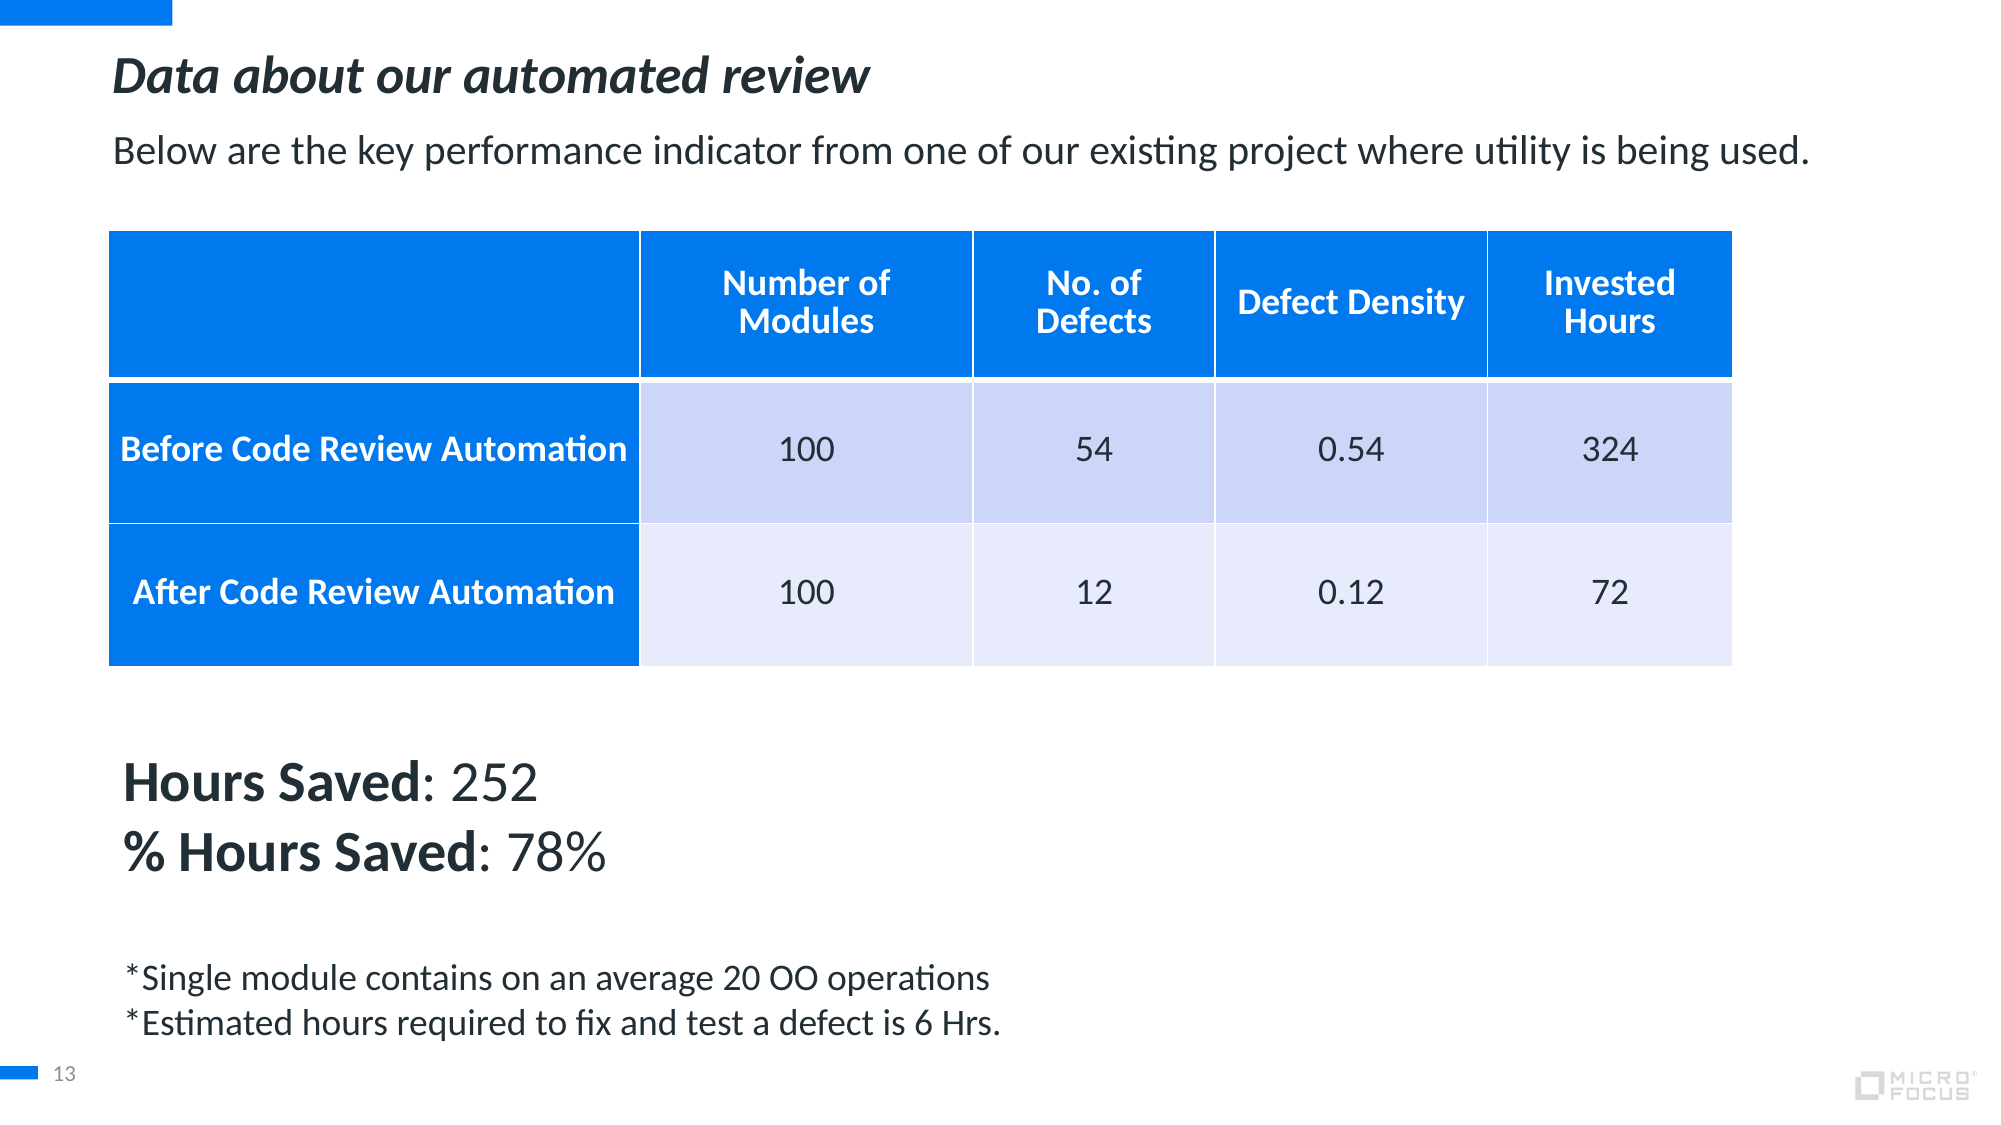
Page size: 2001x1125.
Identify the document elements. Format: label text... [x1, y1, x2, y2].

table_header [109, 231, 639, 377]
table_header Defect Density [1216, 231, 1487, 377]
table_cell 0.12 [1216, 524, 1487, 666]
table_cell 100 [641, 383, 972, 523]
table_cell After Code Review Automation [109, 524, 639, 666]
table_cell 100 [641, 524, 972, 666]
text_box Hours Saved: 252 % Hours Saved: 78% *Single module contains on an average 20 OO operations *Estimated hours required to fix and test a defect is 6 Hrs. [108, 735, 1114, 1051]
table_cell 72 [1488, 524, 1732, 666]
text_box Below are the key performance indicator from one of our existing project where utility is being used. [97, 115, 1835, 181]
table_cell 0.54 [1216, 383, 1487, 523]
table_header No. of Defects [974, 231, 1214, 377]
slide_number 13 [37, 1042, 98, 1102]
title Data about our automated review [97, 39, 1790, 113]
table_cell Before Code Review Automation [109, 383, 639, 523]
table_header Number of Modules [641, 231, 972, 377]
table_cell 324 [1488, 383, 1732, 523]
table_cell 12 [974, 524, 1214, 666]
table_cell 54 [974, 383, 1214, 523]
table_header Invested Hours [1488, 231, 1732, 377]
